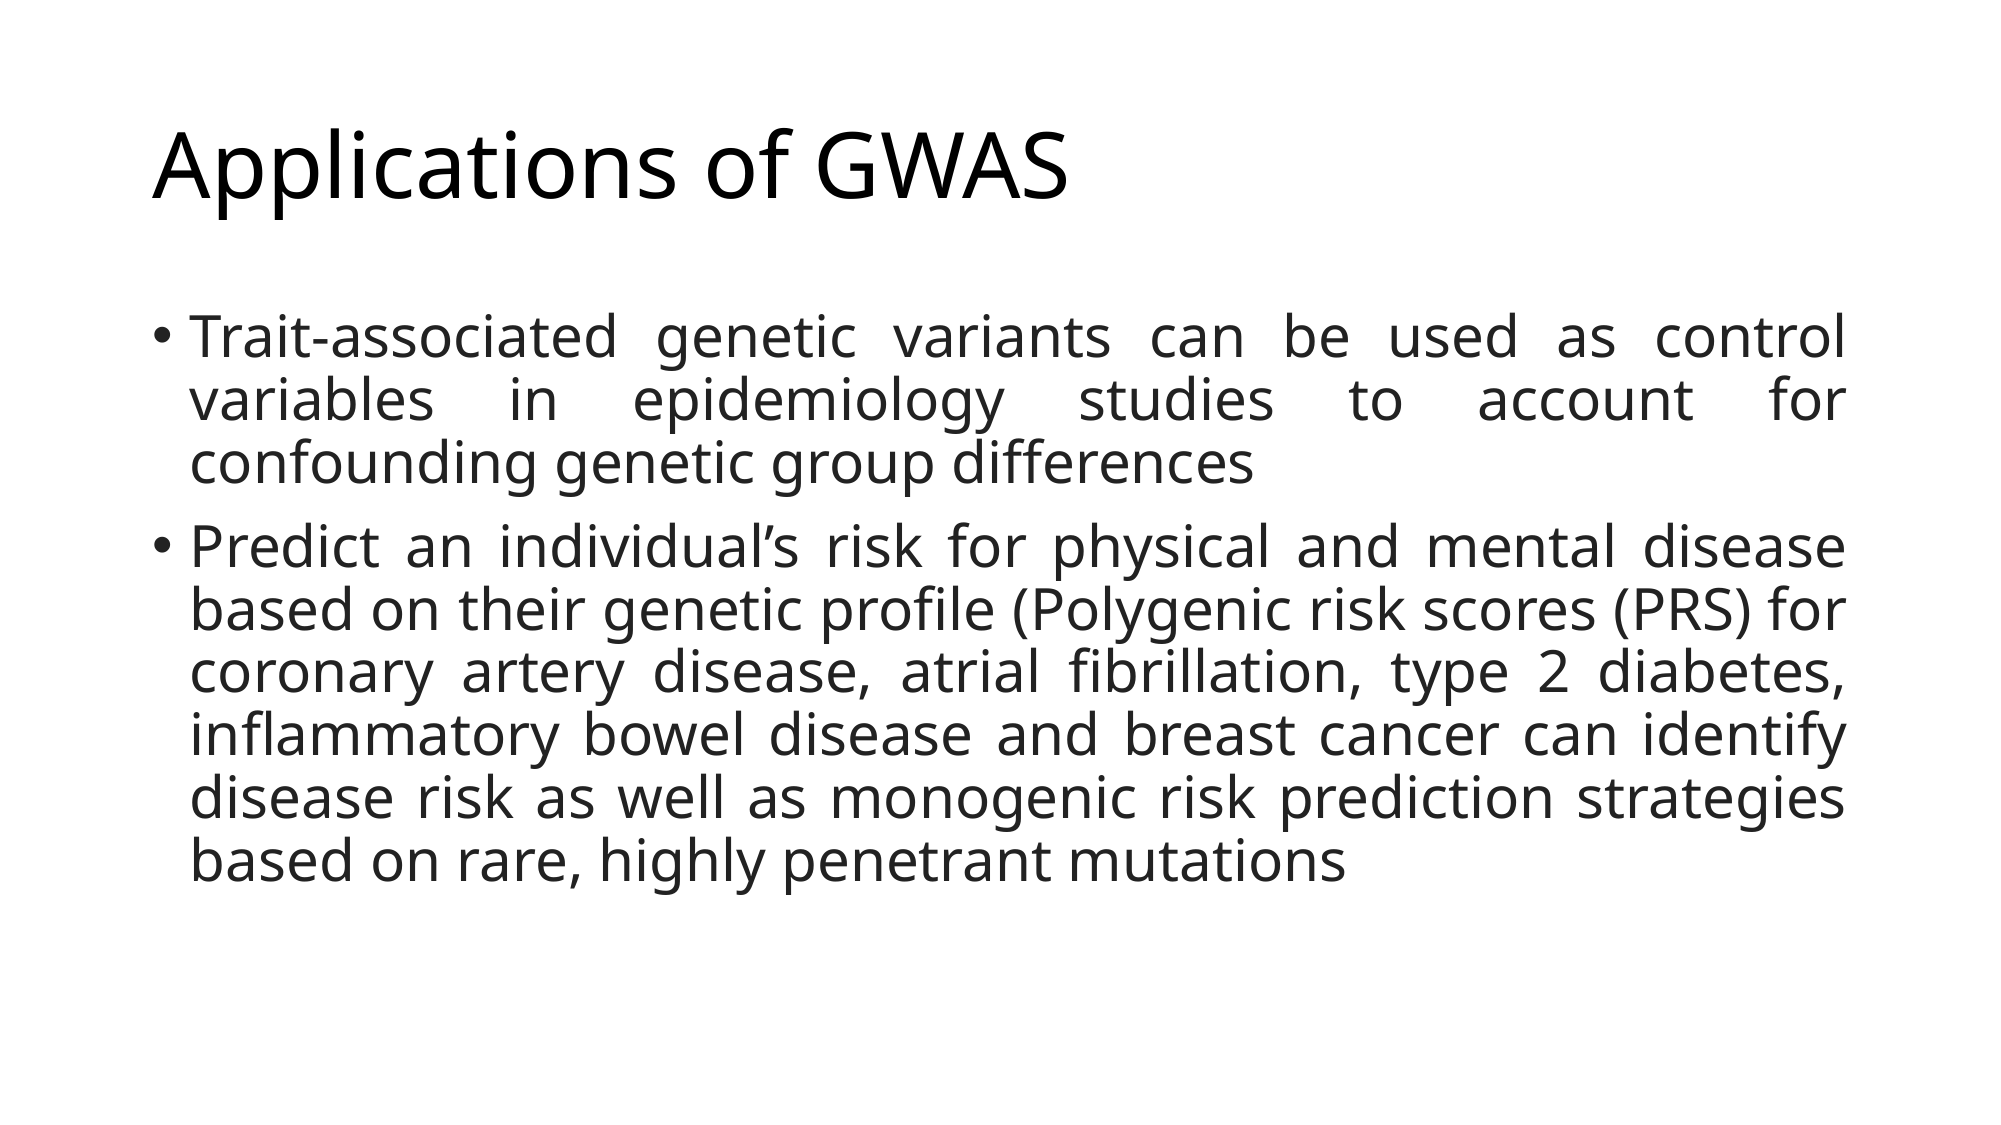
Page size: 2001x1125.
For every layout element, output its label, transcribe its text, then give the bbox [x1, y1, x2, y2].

title Applications of GWAS [137, 59, 1863, 278]
list Trait-associated genetic variants can be used as control variables in epidemiology studies to account for confounding genetic group differences Predict an individual’s risk for physical and mental disease based on their genetic profile (Polygenic risk scores (PRS) for coronary artery disease, atrial fibrillation, type 2 diabetes, inflammatory bowel disease and breast cancer can identify disease risk as well as monogenic risk prediction strategies based on rare, highly penetrant mutations [137, 299, 1863, 1014]
